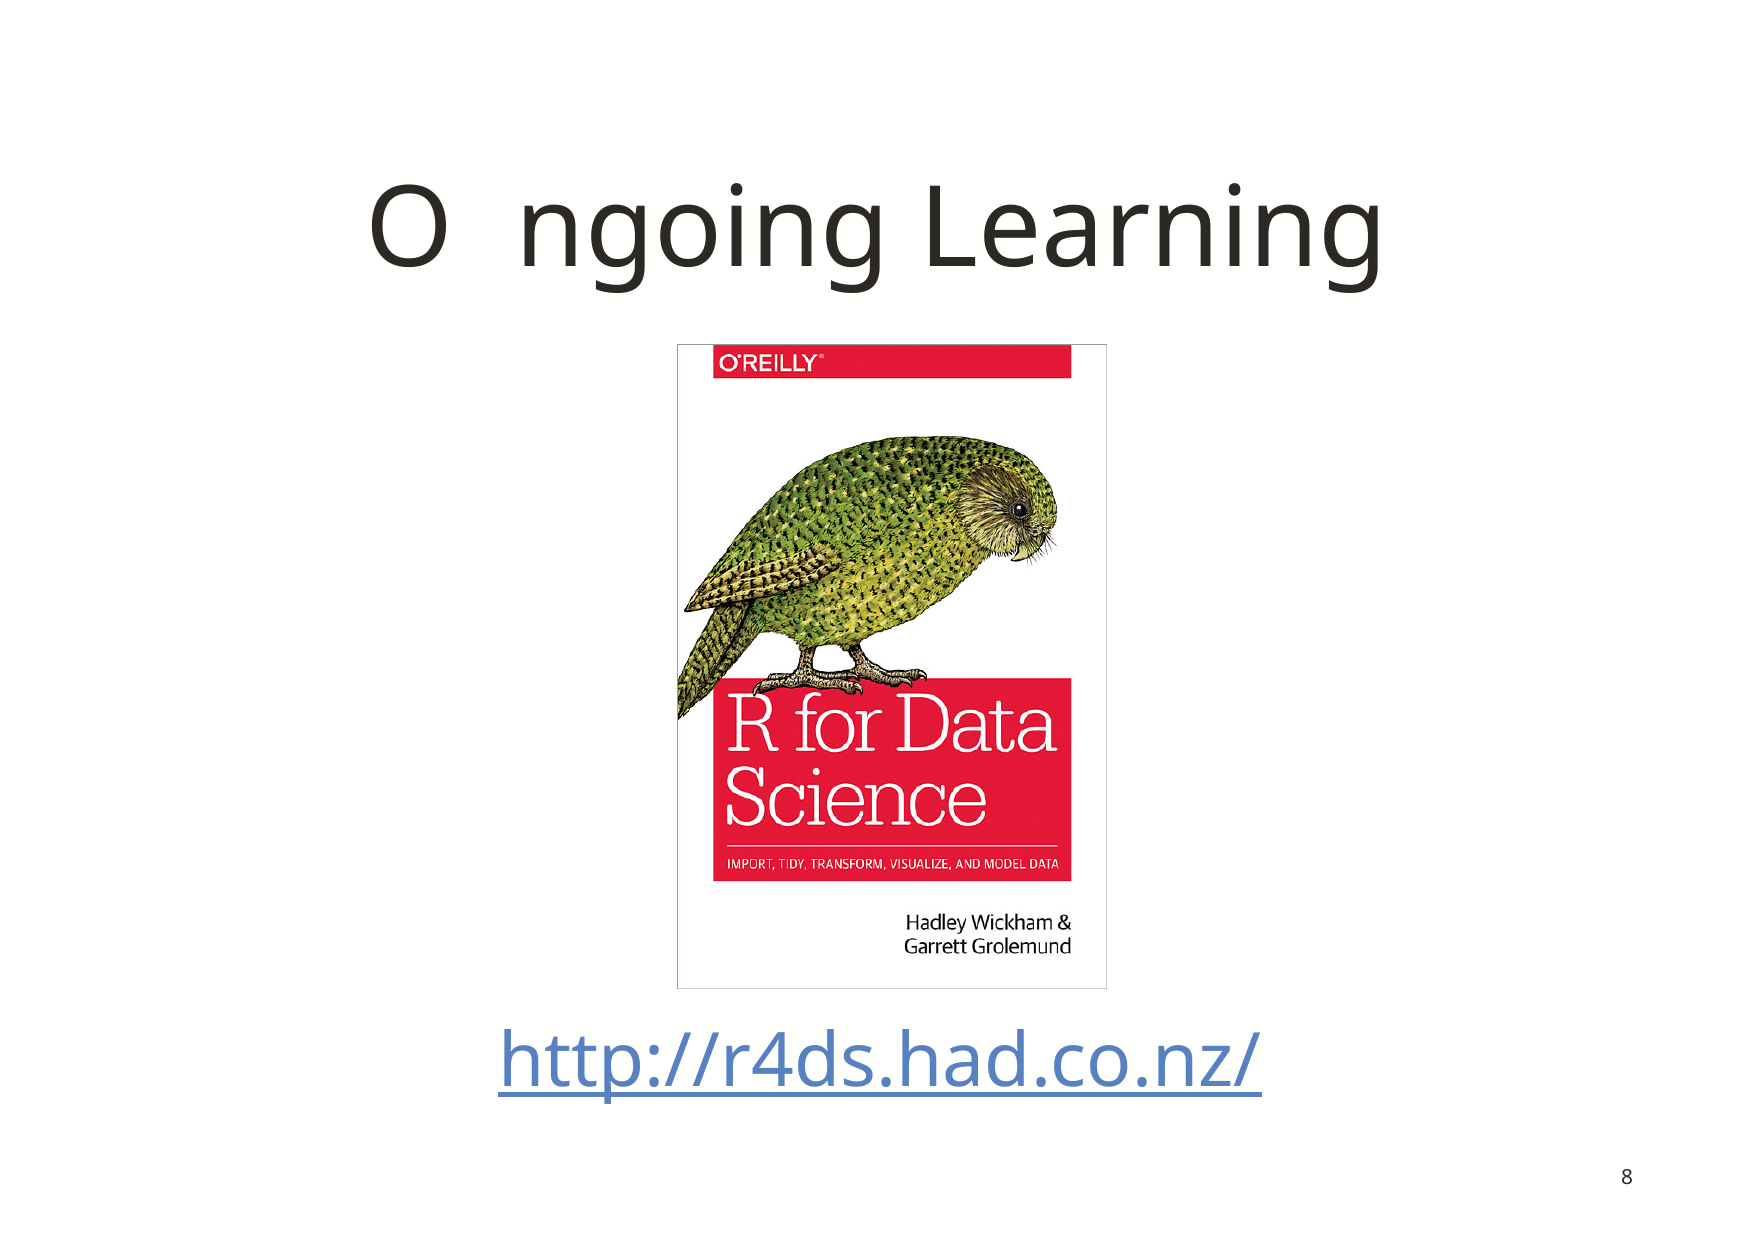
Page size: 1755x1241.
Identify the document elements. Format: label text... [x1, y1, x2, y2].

title O ngoing Learning [109, 182, 1645, 301]
slide_number 8 [1526, 1151, 1645, 1211]
list http://r4ds.had.co.nz/ [38, 335, 1722, 1152]
picture [677, 344, 1107, 989]
